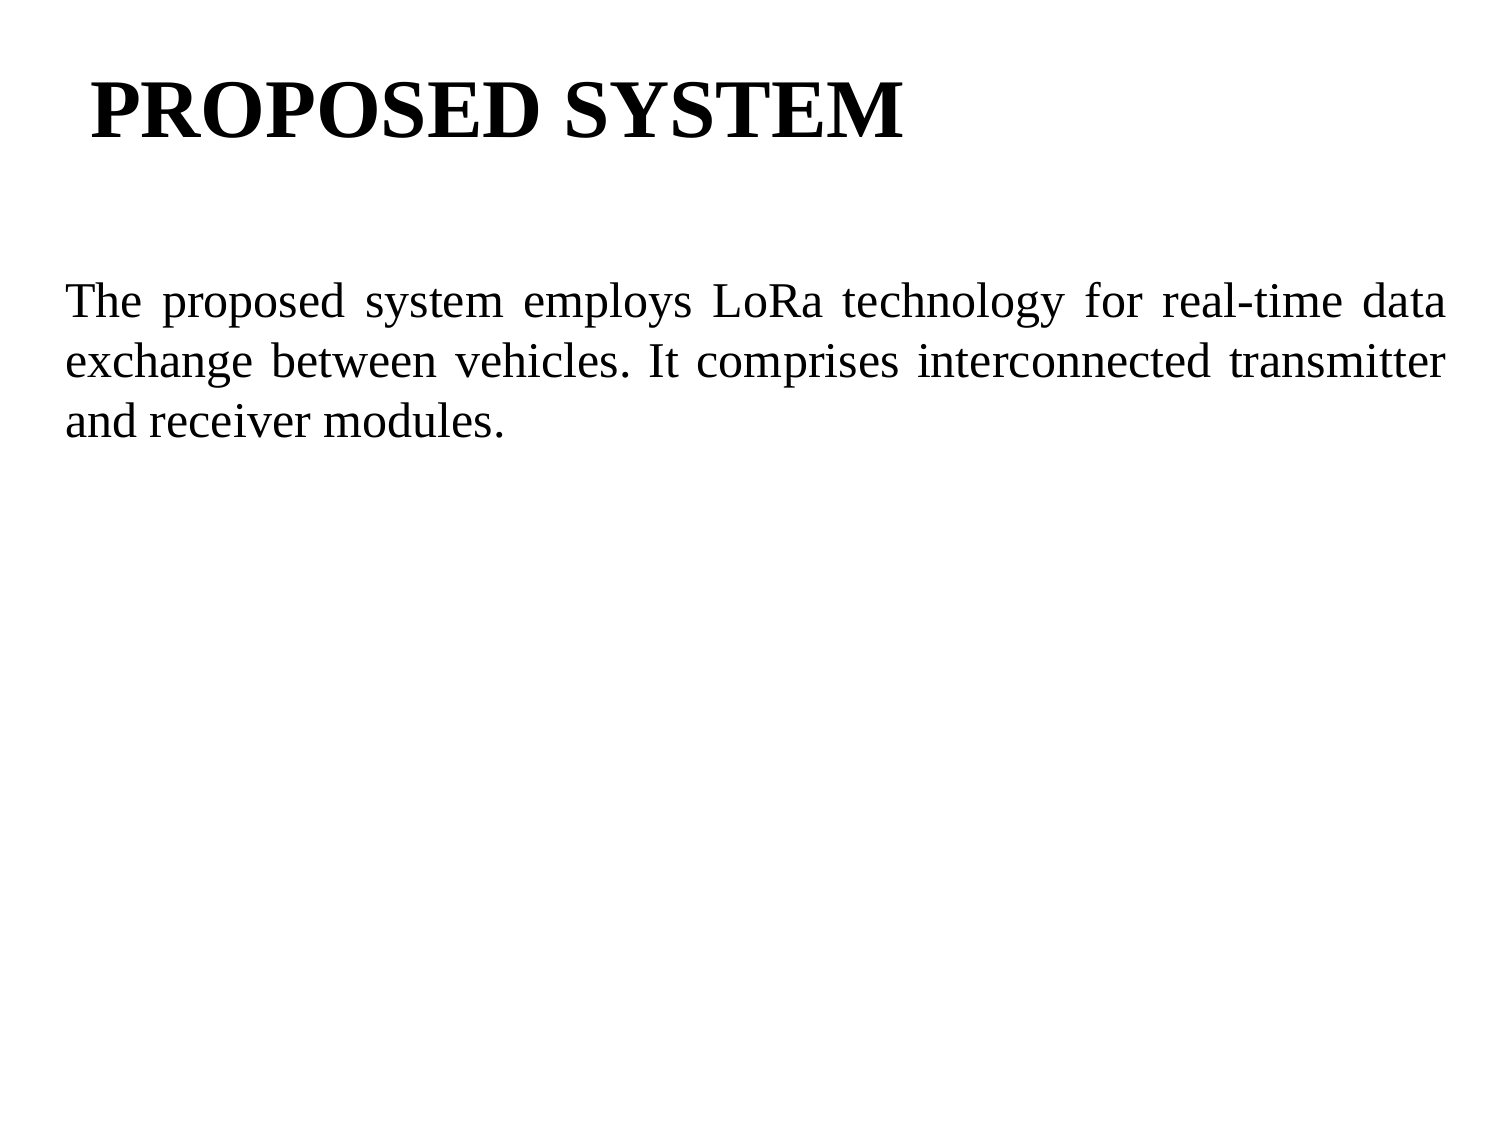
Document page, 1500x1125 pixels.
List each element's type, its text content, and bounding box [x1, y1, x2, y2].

title PROPOSED SYSTEM [75, 45, 1425, 163]
list The proposed system employs LoRa technology for real-time data exchange between vehicles. It comprises interconnected transmitter and receiver modules. [50, 200, 1463, 1100]
